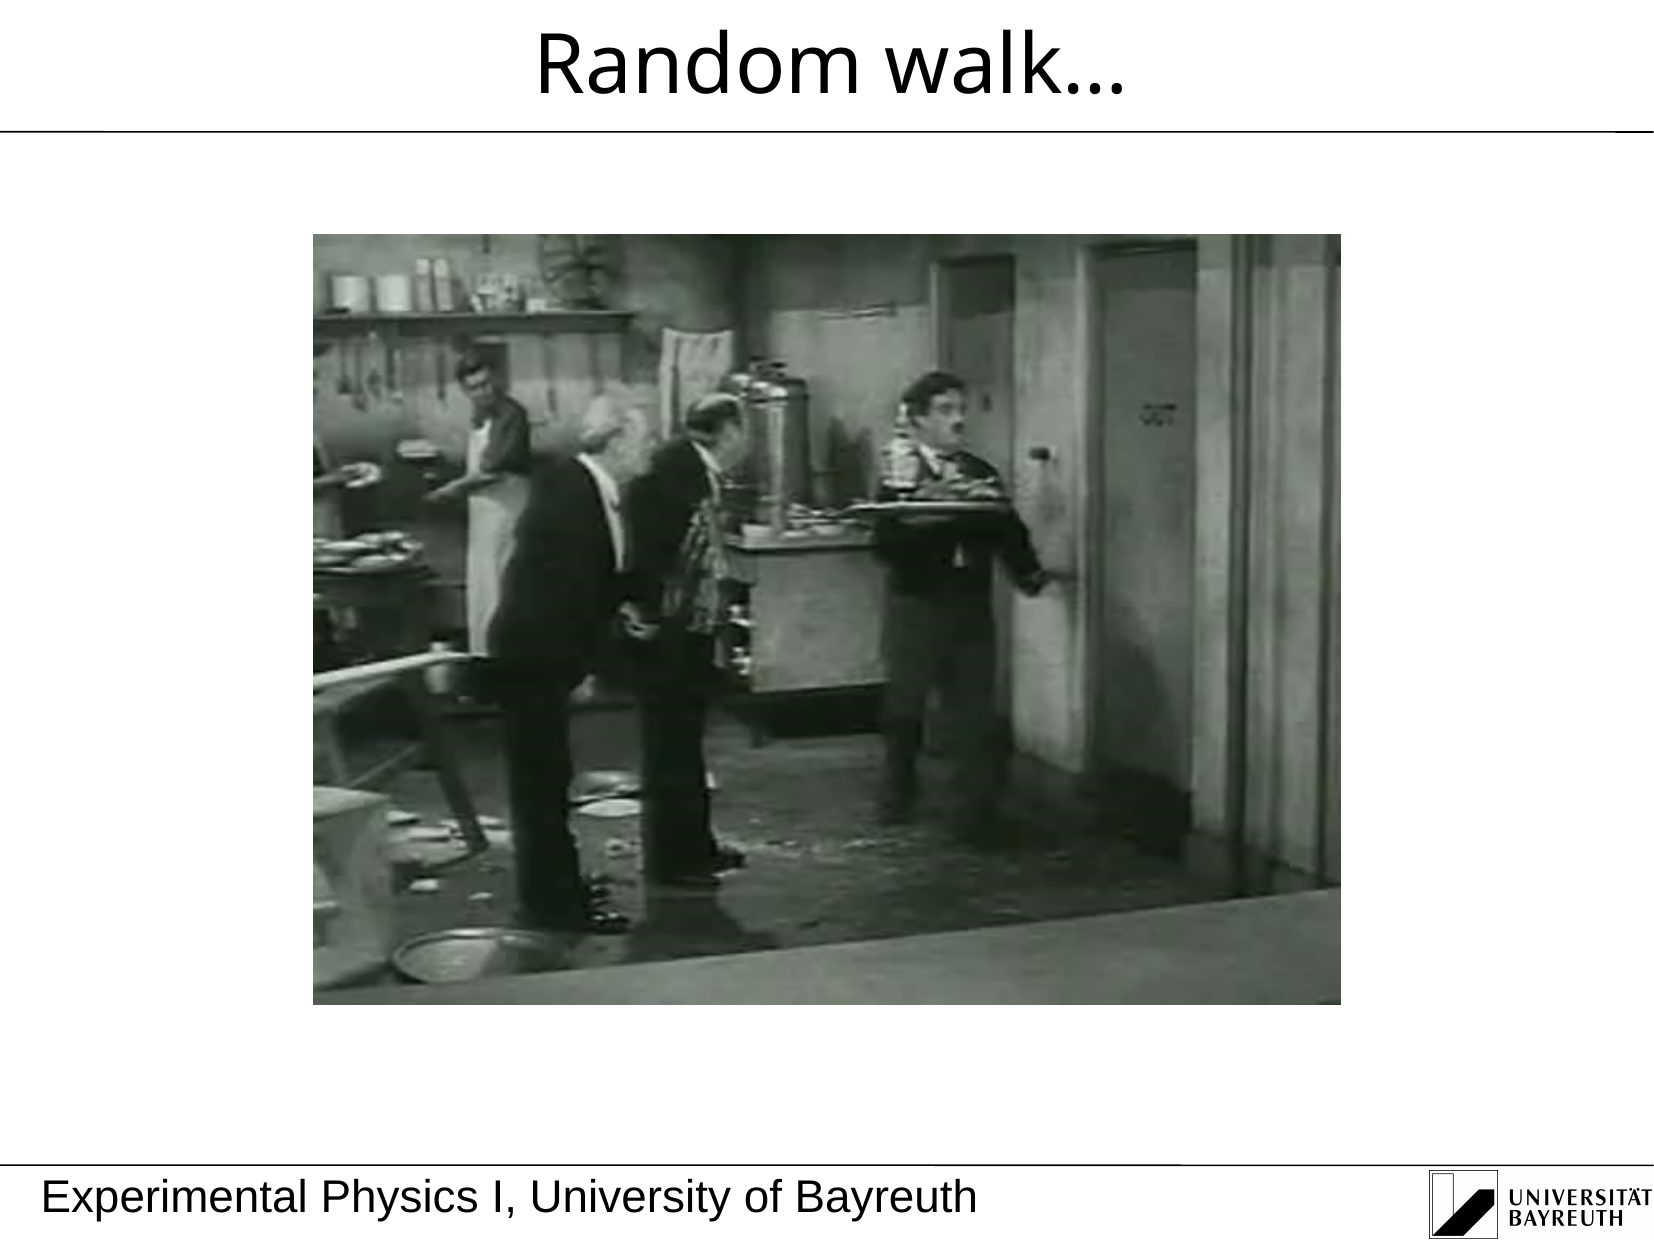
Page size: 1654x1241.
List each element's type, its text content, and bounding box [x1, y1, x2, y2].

picture [1429, 1170, 1652, 1239]
title Random walk… [35, 9, 1628, 108]
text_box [312, 233, 1342, 1006]
